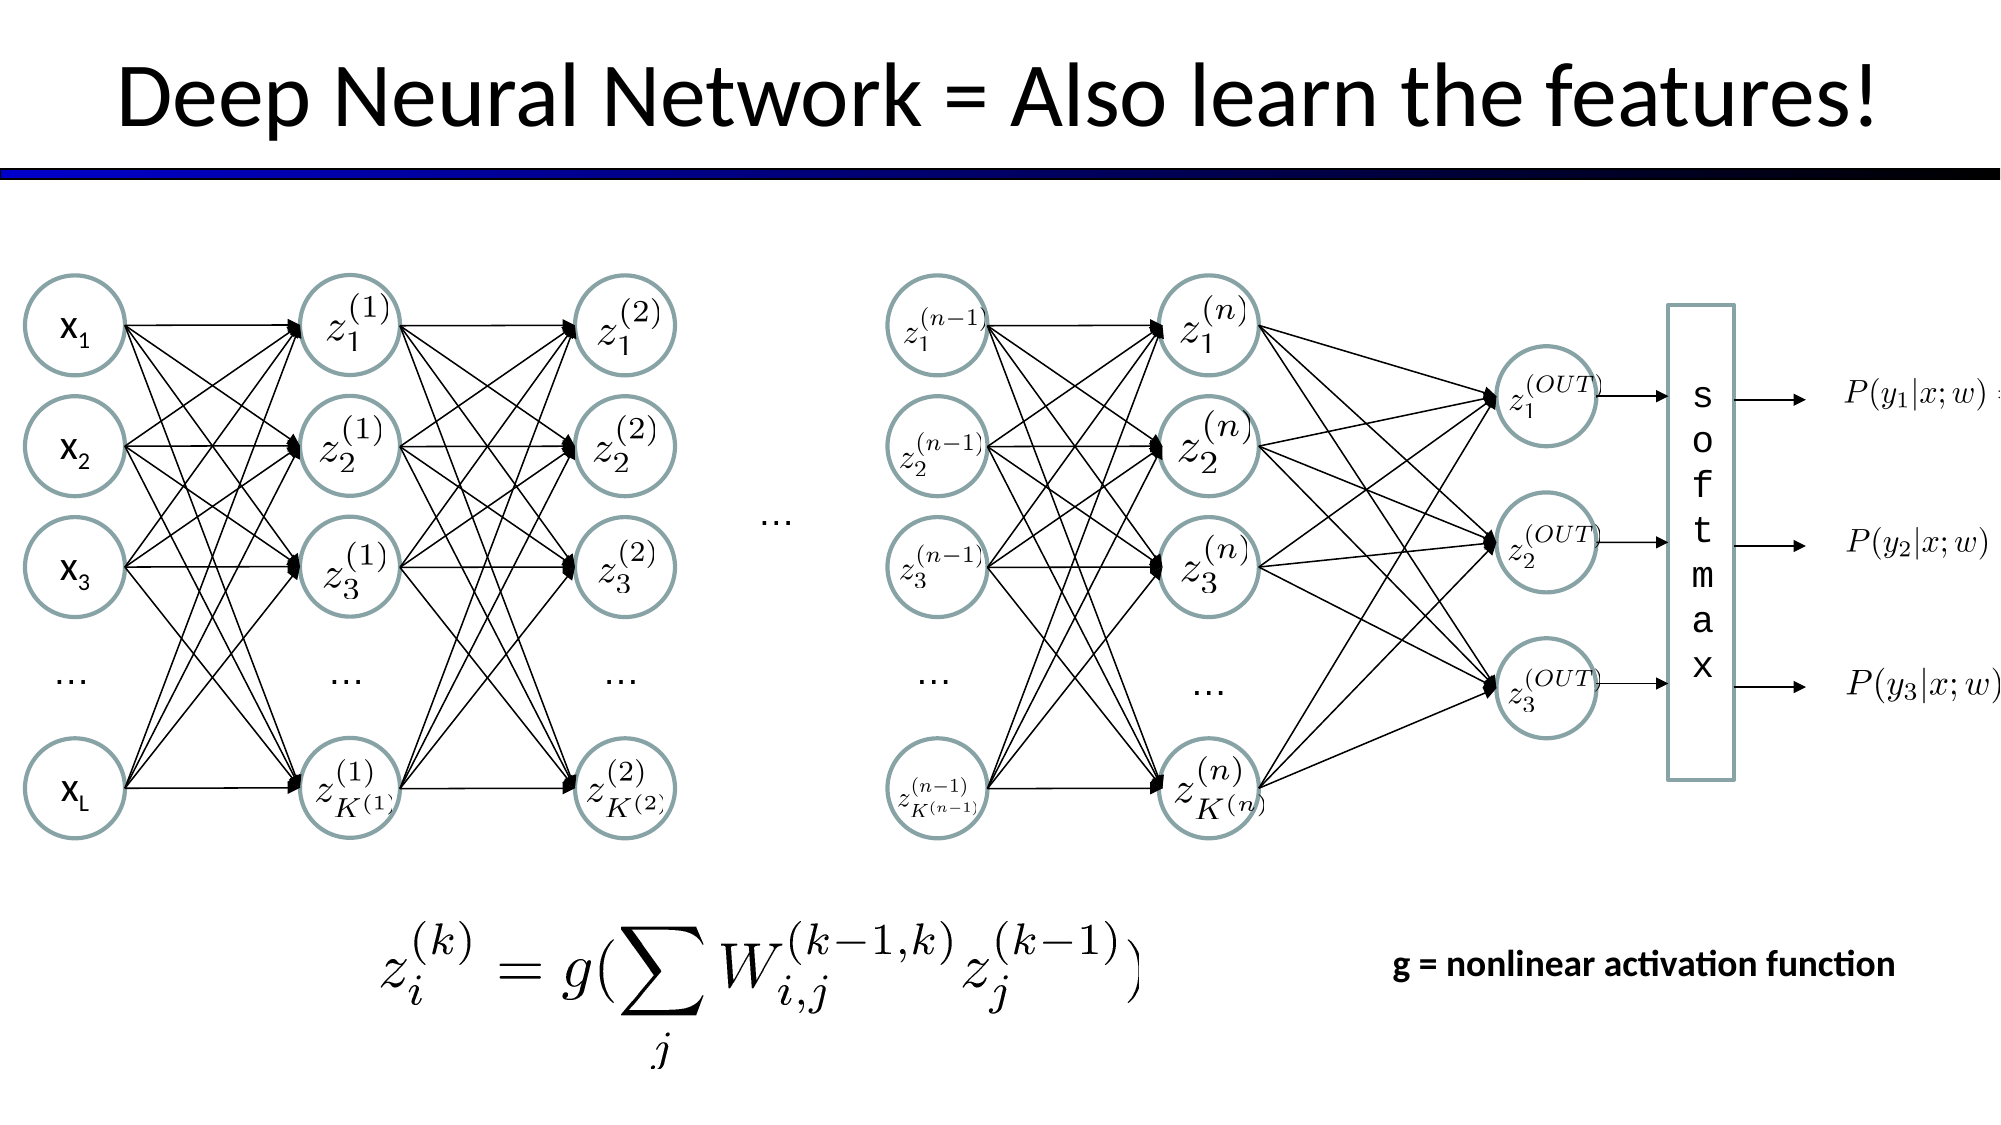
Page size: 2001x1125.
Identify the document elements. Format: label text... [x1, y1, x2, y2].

picture [1843, 358, 2000, 427]
picture [322, 541, 385, 600]
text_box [399, 445, 576, 566]
text_box [575, 275, 676, 376]
text_box [592, 826, 658, 839]
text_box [987, 325, 1163, 445]
picture [1508, 667, 1601, 712]
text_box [987, 445, 1163, 566]
text_box [575, 793, 581, 812]
text_box [1509, 576, 1583, 593]
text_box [124, 324, 301, 445]
text_box [1159, 788, 1169, 819]
text_box [1169, 738, 1247, 761]
text_box [316, 825, 383, 838]
text_box [306, 516, 392, 617]
text_box [1168, 517, 1246, 618]
text_box [887, 275, 984, 376]
text_box [887, 517, 980, 618]
picture [1509, 374, 1601, 418]
text_box [1504, 638, 1592, 670]
text_box … [899, 639, 969, 700]
text_box [1178, 828, 1240, 839]
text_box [399, 566, 576, 788]
text_box [300, 275, 400, 376]
text_box … [742, 480, 811, 541]
text_box [1504, 492, 1593, 526]
text_box … [587, 639, 656, 700]
picture [1507, 524, 1600, 568]
picture [1846, 507, 2000, 576]
picture [598, 539, 655, 593]
text_box [887, 738, 980, 812]
text_box [581, 396, 676, 497]
text_box softmax [1676, 363, 1719, 693]
title Deep Neural Network = Also learn the features! [0, 0, 2000, 184]
picture [1846, 645, 2000, 722]
text_box x3 [24, 517, 117, 618]
picture [1179, 295, 1246, 353]
picture [586, 759, 663, 817]
picture [898, 777, 977, 817]
text_box [1503, 346, 1591, 379]
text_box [399, 325, 576, 445]
picture [326, 293, 388, 351]
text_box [1258, 325, 1497, 394]
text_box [987, 566, 1163, 788]
picture [903, 307, 985, 351]
text_box … [312, 639, 381, 700]
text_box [124, 566, 301, 787]
picture [593, 414, 656, 472]
text_box x2 [24, 396, 117, 497]
picture [597, 297, 660, 355]
picture [899, 544, 981, 589]
picture [1178, 410, 1250, 474]
text_box [903, 825, 972, 839]
text_box [583, 738, 676, 816]
text_box g = nonlinear activation function [1377, 930, 1917, 991]
text_box [1168, 396, 1244, 497]
picture [1181, 534, 1247, 593]
text_box … [37, 639, 106, 700]
text_box … [1174, 650, 1244, 711]
text_box [1668, 304, 1734, 781]
text_box [1504, 716, 1585, 739]
text_box [581, 517, 676, 618]
picture [379, 920, 1140, 1070]
text_box [1504, 420, 1586, 447]
picture [899, 432, 981, 476]
text_box [306, 395, 392, 496]
text_box [981, 796, 987, 813]
picture [315, 759, 392, 817]
text_box [1159, 275, 1259, 376]
picture [319, 414, 381, 472]
text_box xL [24, 738, 125, 839]
text_box [906, 485, 969, 497]
picture [1174, 756, 1264, 820]
text_box [300, 737, 391, 818]
text_box [887, 396, 980, 471]
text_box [124, 445, 301, 566]
text_box x1 [24, 275, 125, 376]
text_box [1258, 395, 1497, 789]
